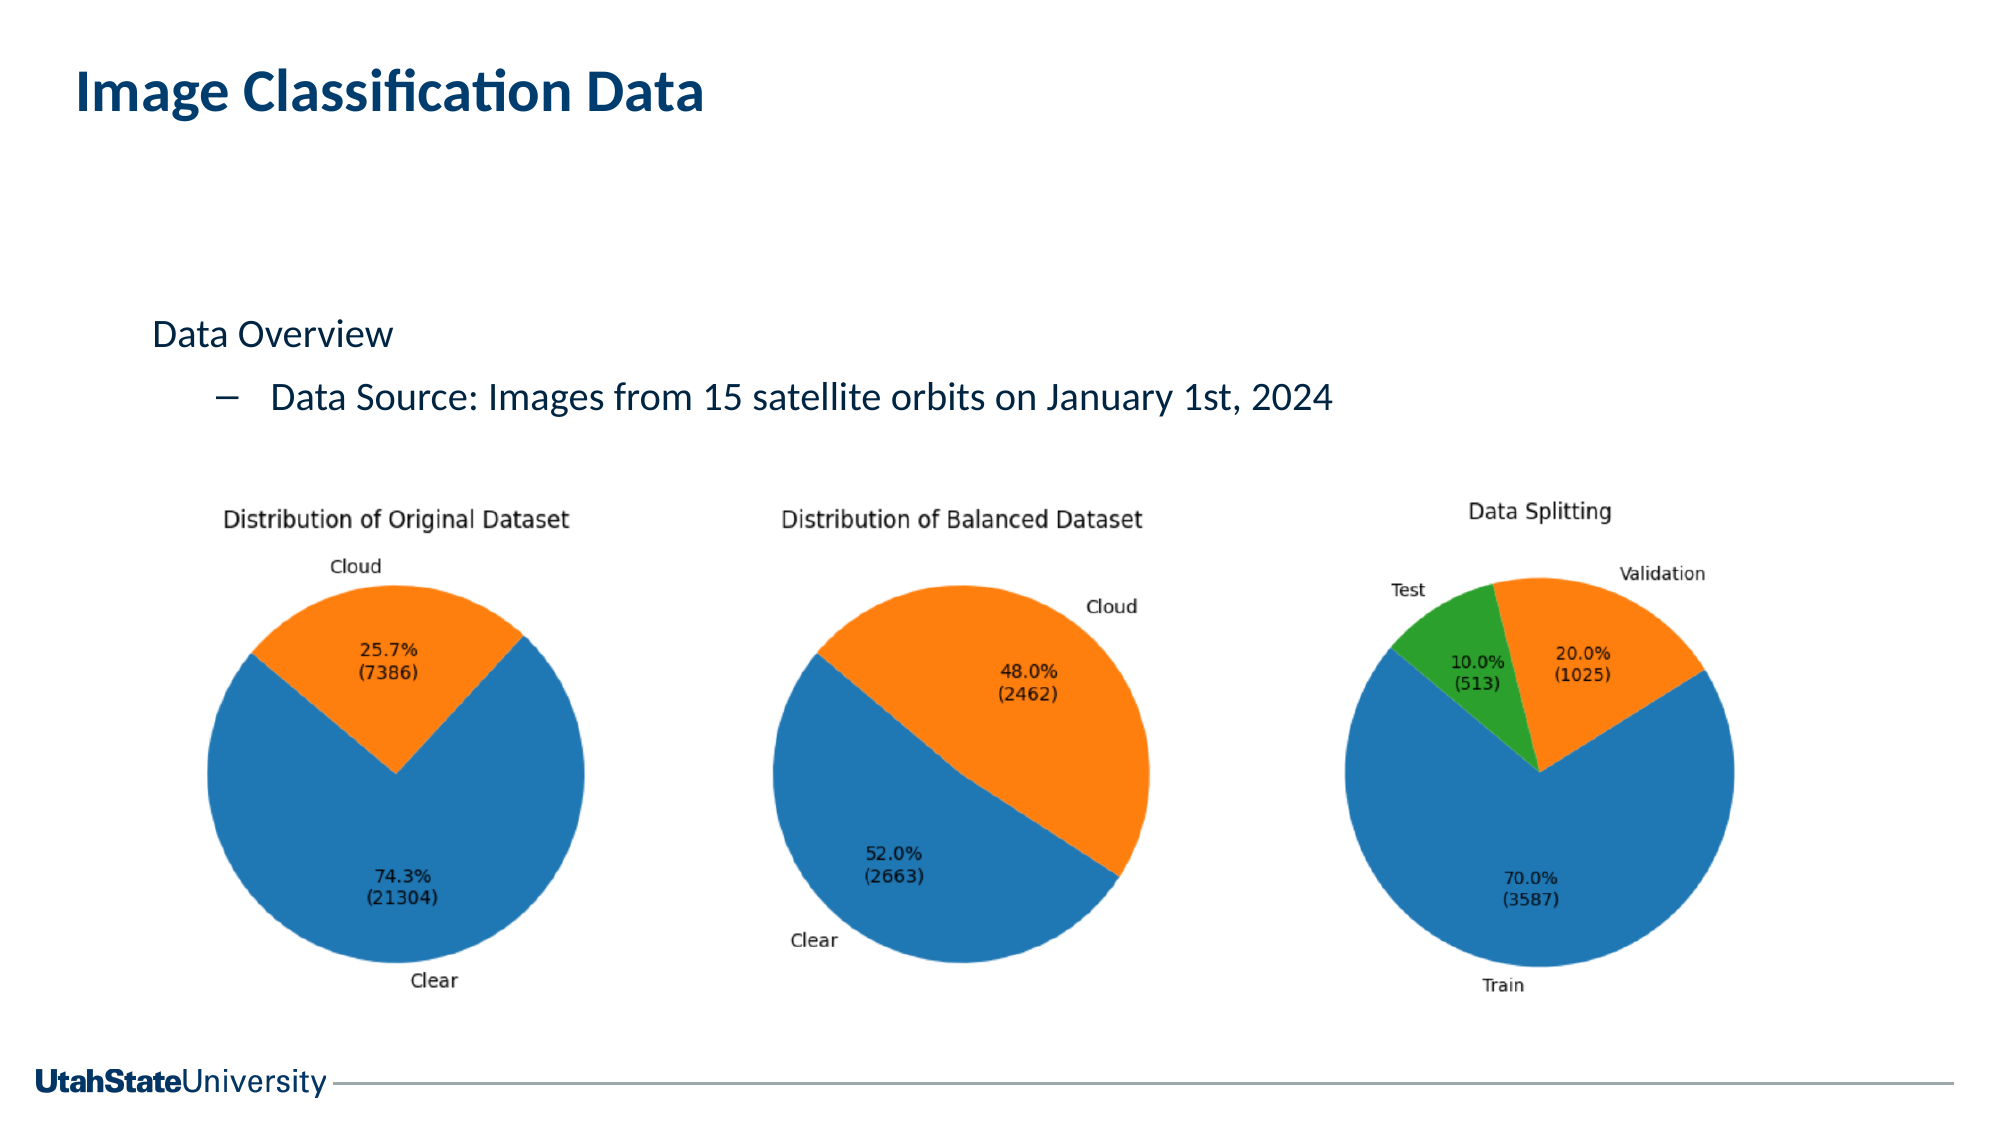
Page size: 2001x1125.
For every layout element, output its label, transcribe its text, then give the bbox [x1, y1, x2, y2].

picture [150, 496, 1189, 1005]
list Data Overview Data Source: Images from 15 satellite orbits on January 1st, 2024 [137, 299, 1863, 479]
title Image Classification Data [60, 1, 1994, 131]
picture [1291, 490, 1767, 1005]
